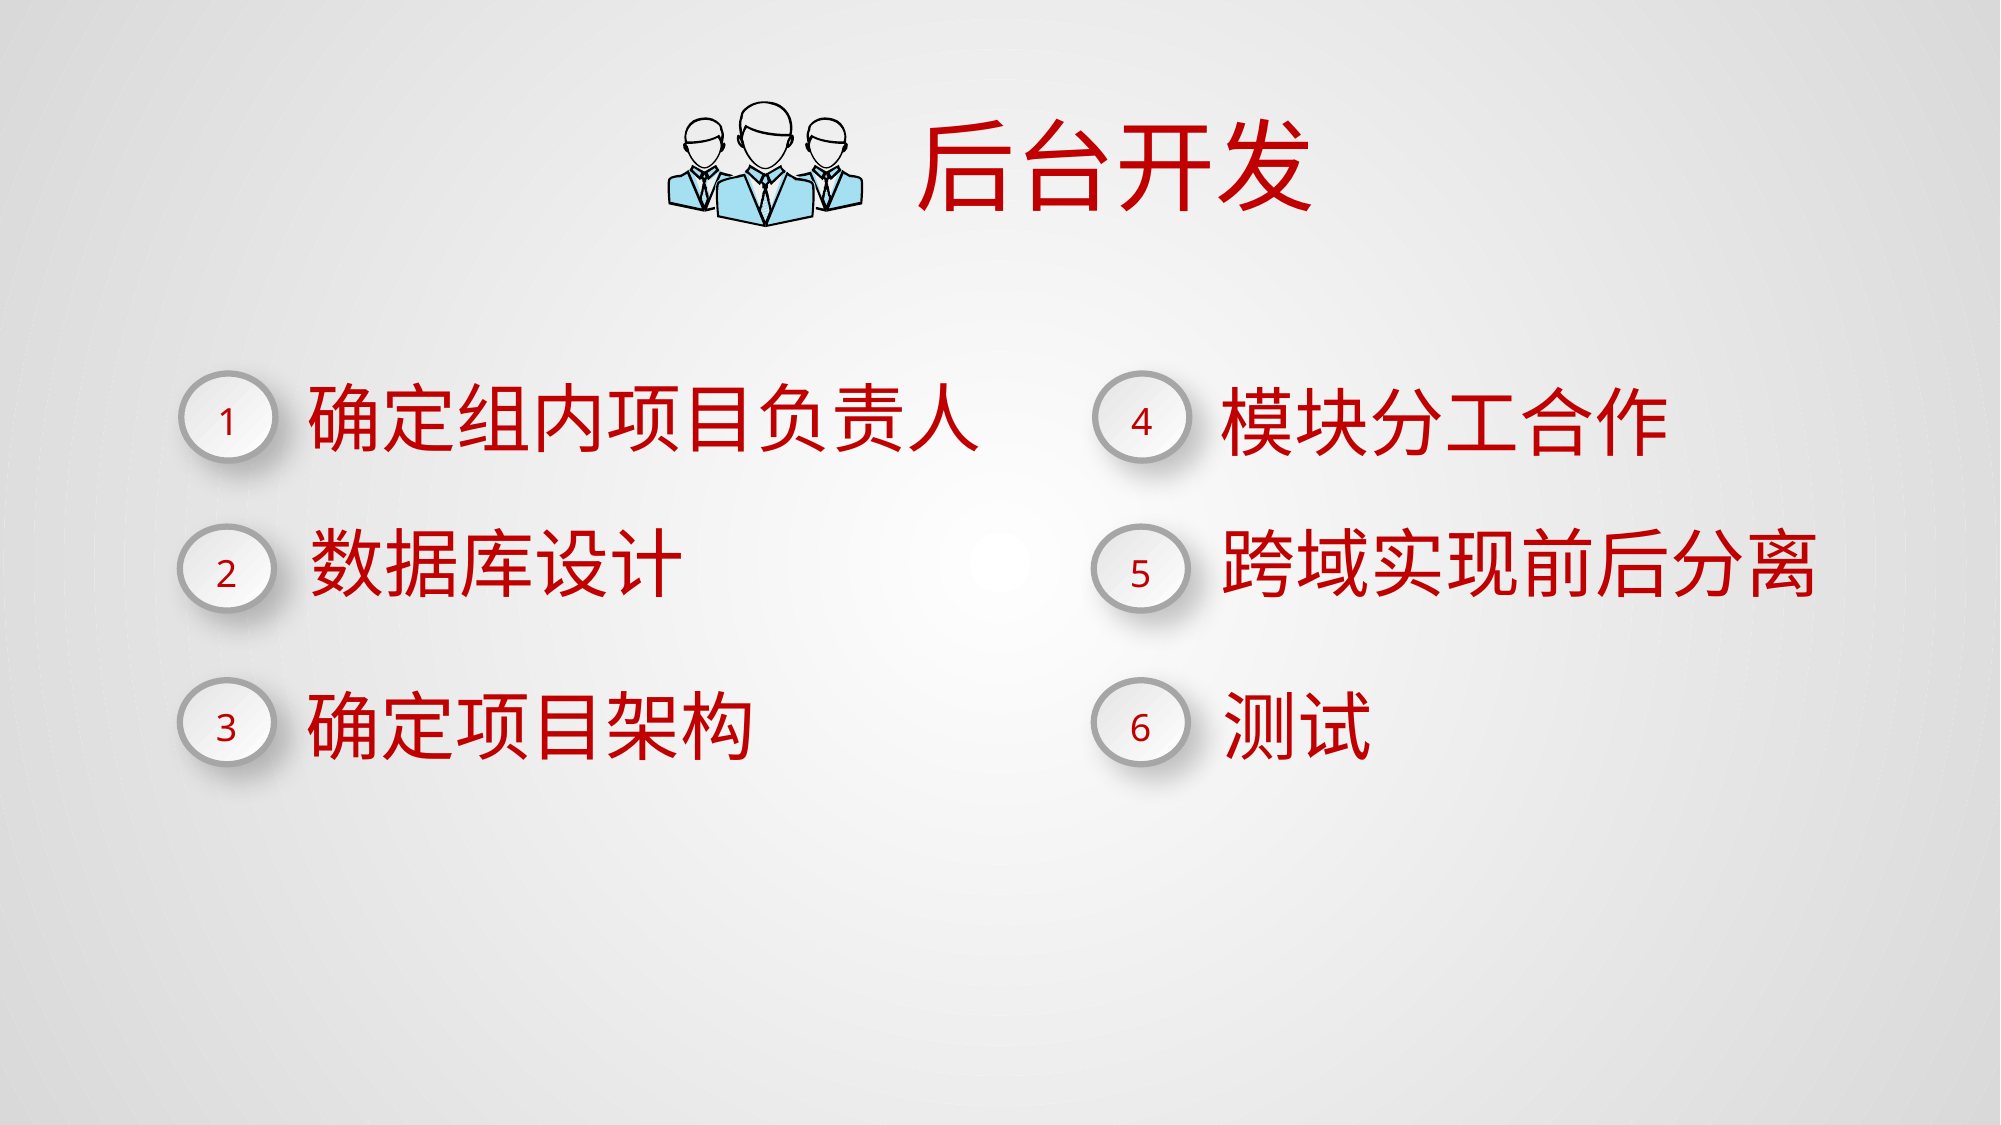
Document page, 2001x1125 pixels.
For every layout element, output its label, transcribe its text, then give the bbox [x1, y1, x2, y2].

text_box 后台开发 [900, 96, 1331, 231]
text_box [147, 672, 822, 779]
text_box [148, 363, 1108, 470]
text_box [1061, 509, 1845, 616]
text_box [666, 101, 865, 228]
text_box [981, 367, 1908, 474]
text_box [147, 509, 788, 616]
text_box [1006, 672, 1588, 779]
